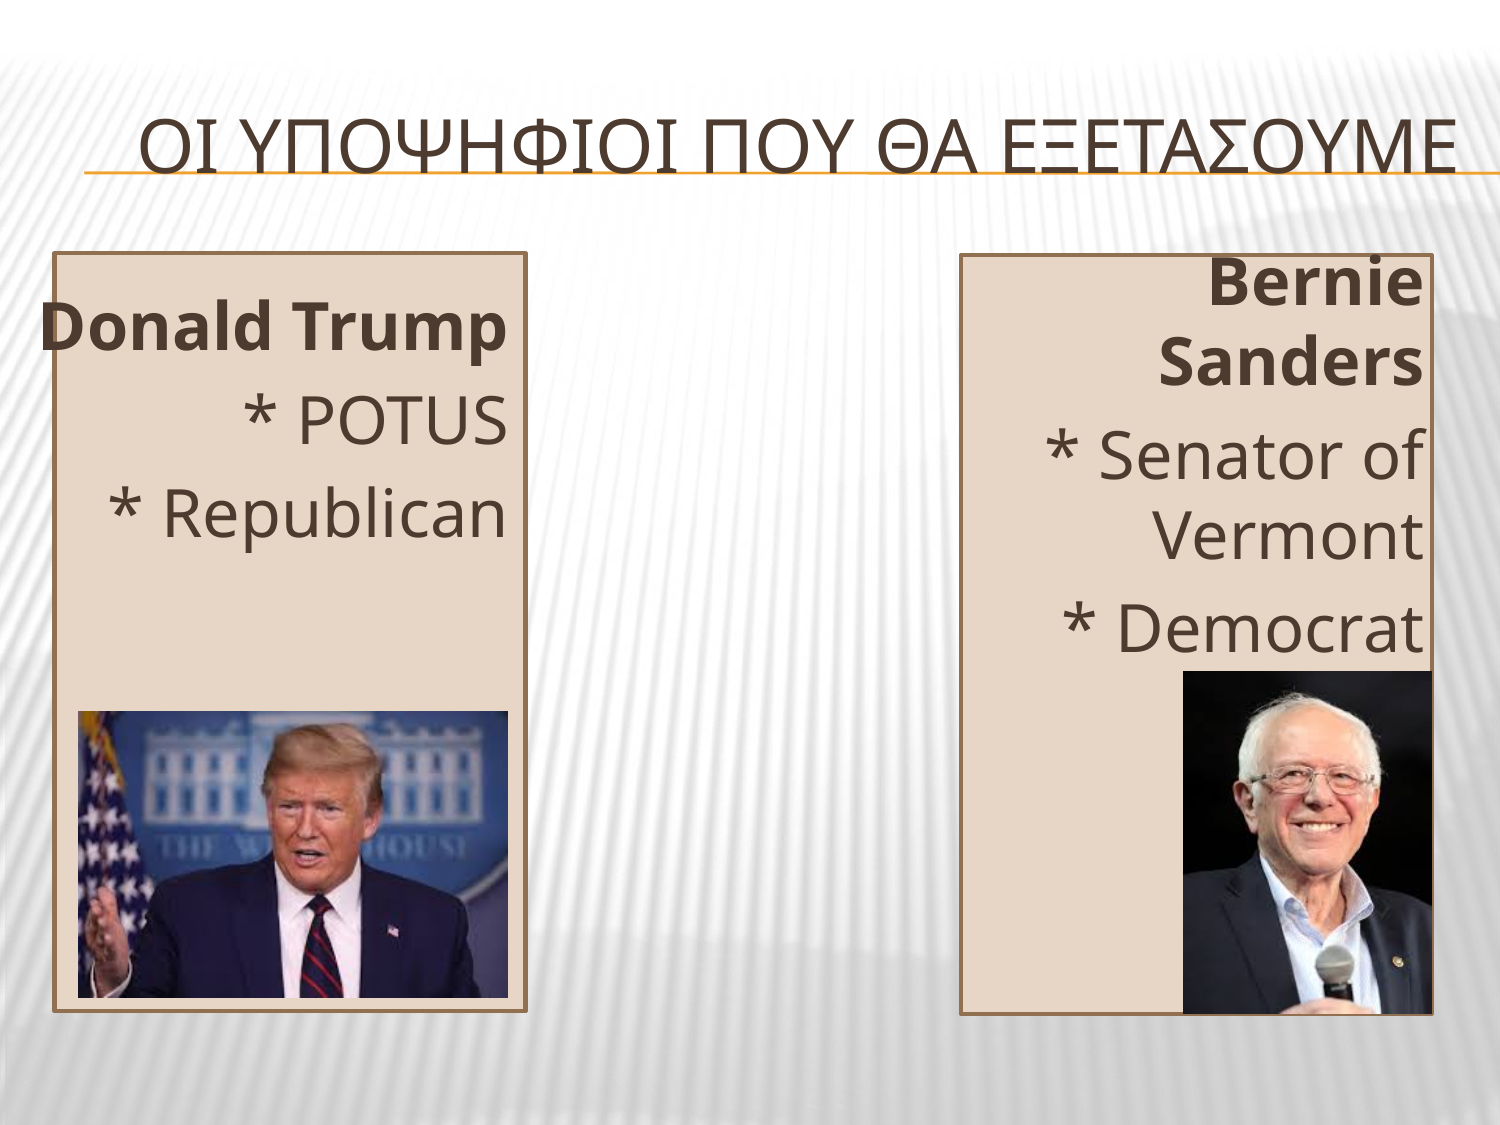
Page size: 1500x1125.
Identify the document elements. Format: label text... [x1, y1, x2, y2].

picture [77, 711, 509, 998]
text_box [52, 251, 528, 1013]
title ΟΙ ΥΠΟΨΗΦΙΟΙ που θα εξετασουμε [50, 75, 1475, 213]
picture [935, 336, 1460, 1092]
text_box Donald Trump * POTUS * Republican [0, 276, 524, 1031]
text_box Bernie Sanders * Senator of Vermont * Democrat [960, 231, 1440, 334]
